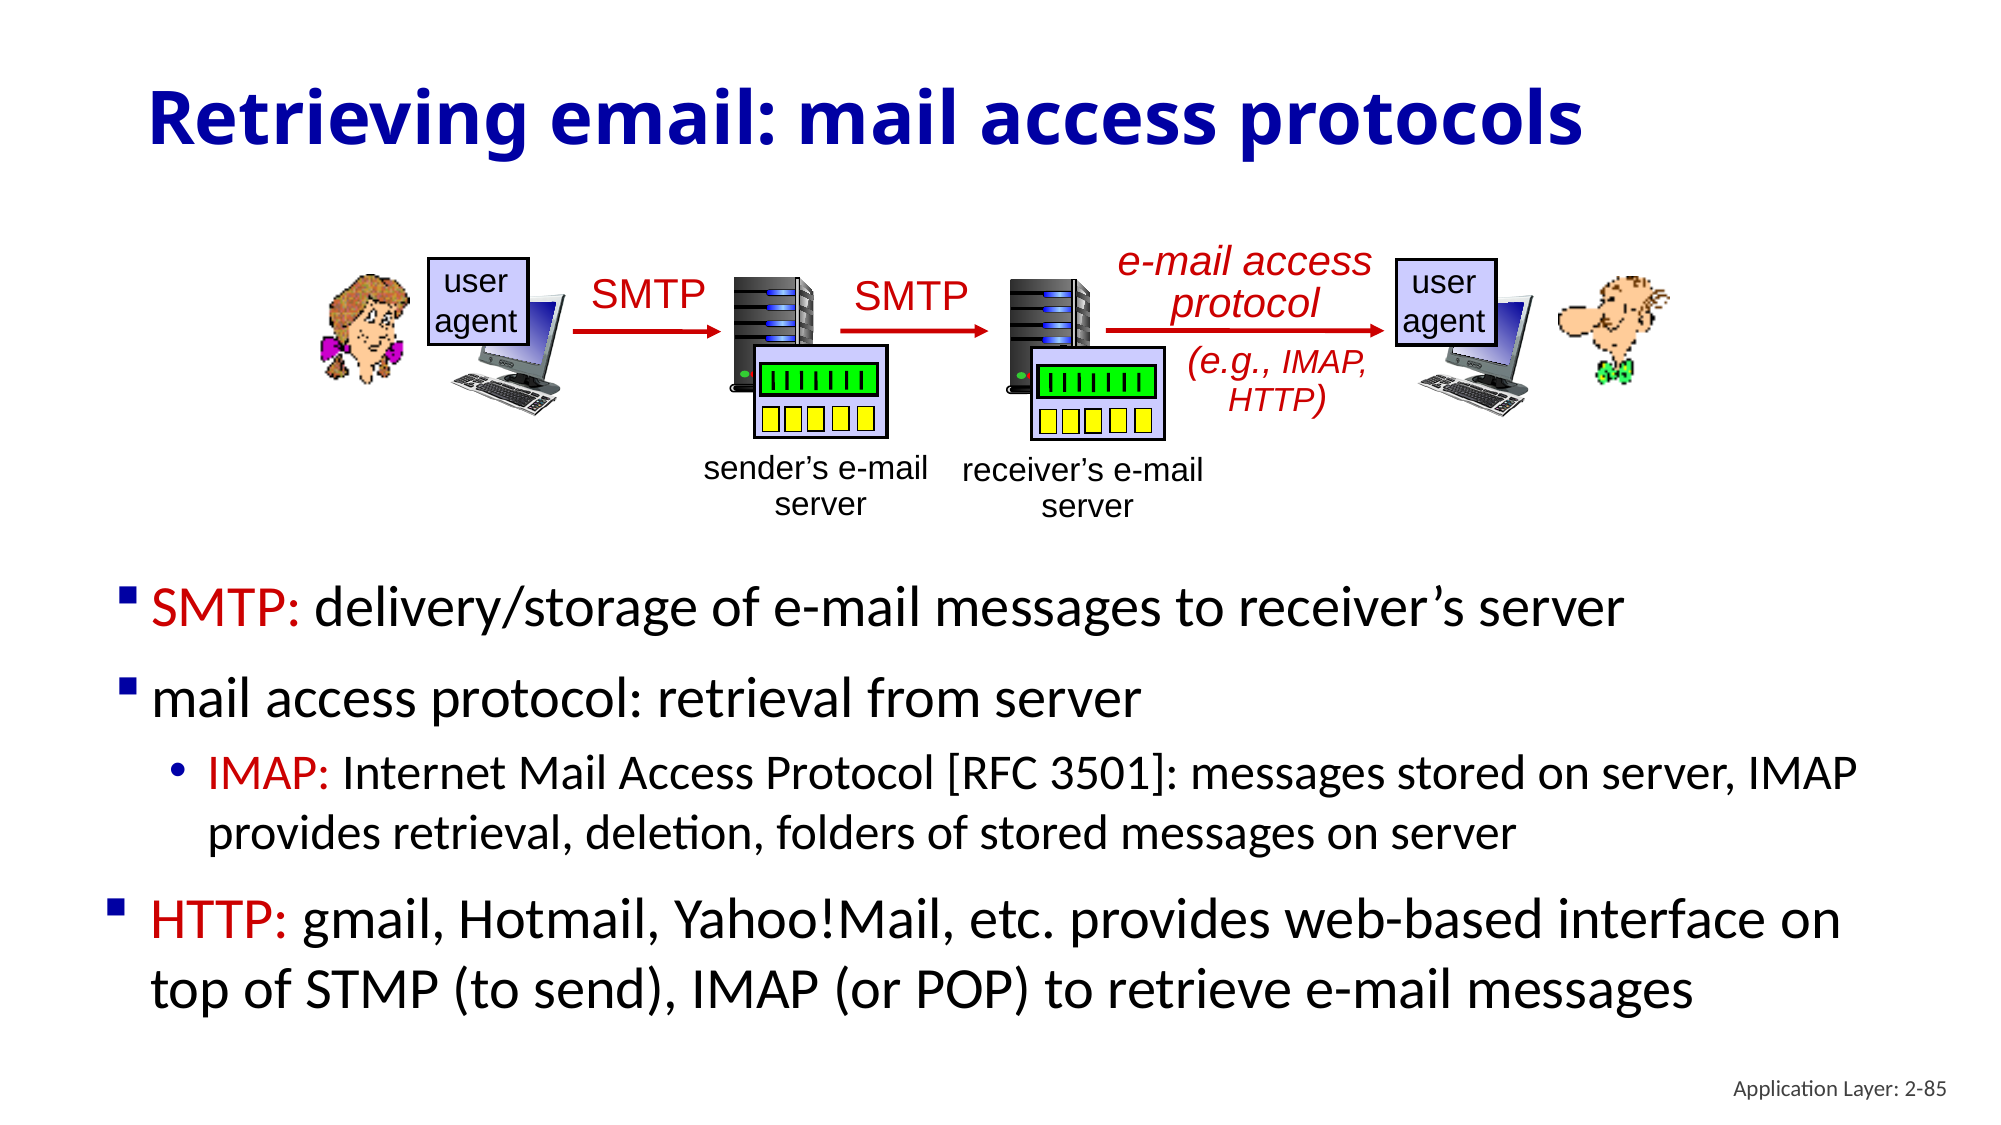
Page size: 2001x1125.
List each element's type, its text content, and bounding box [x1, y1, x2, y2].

title Retrieving email: mail access protocols [131, 47, 1856, 195]
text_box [1098, 233, 1397, 428]
picture [1558, 276, 1670, 391]
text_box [1031, 347, 1165, 440]
text_box SMTP [576, 259, 722, 325]
text_box [572, 325, 722, 338]
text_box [419, 251, 569, 425]
text_box SMTP: delivery/storage of e-mail messages to receiver’s server mail access protocol: retrieval from server IMAP: Internet Mail Access Protocol [RFC 3501]: messages stored on server, IMAP provides retrieval, deletion, folders of stored messages on server HTTP: gmail, Hotmail, Yahoo!Mail, etc. provides web-based interface on top of STMP (to send), IMAP (or POP) to retrieve e-mail messages [78, 560, 1924, 1078]
text_box [864, 258, 1006, 309]
picture [317, 274, 410, 389]
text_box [730, 277, 814, 345]
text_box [1006, 279, 1091, 394]
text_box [682, 345, 960, 532]
text_box [840, 324, 989, 338]
slide_number Application Layer: 2-85 [1512, 1056, 1963, 1117]
text_box SMTP [838, 261, 985, 327]
text_box receiver’s e-mail server [960, 445, 1229, 532]
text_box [1387, 252, 1537, 426]
